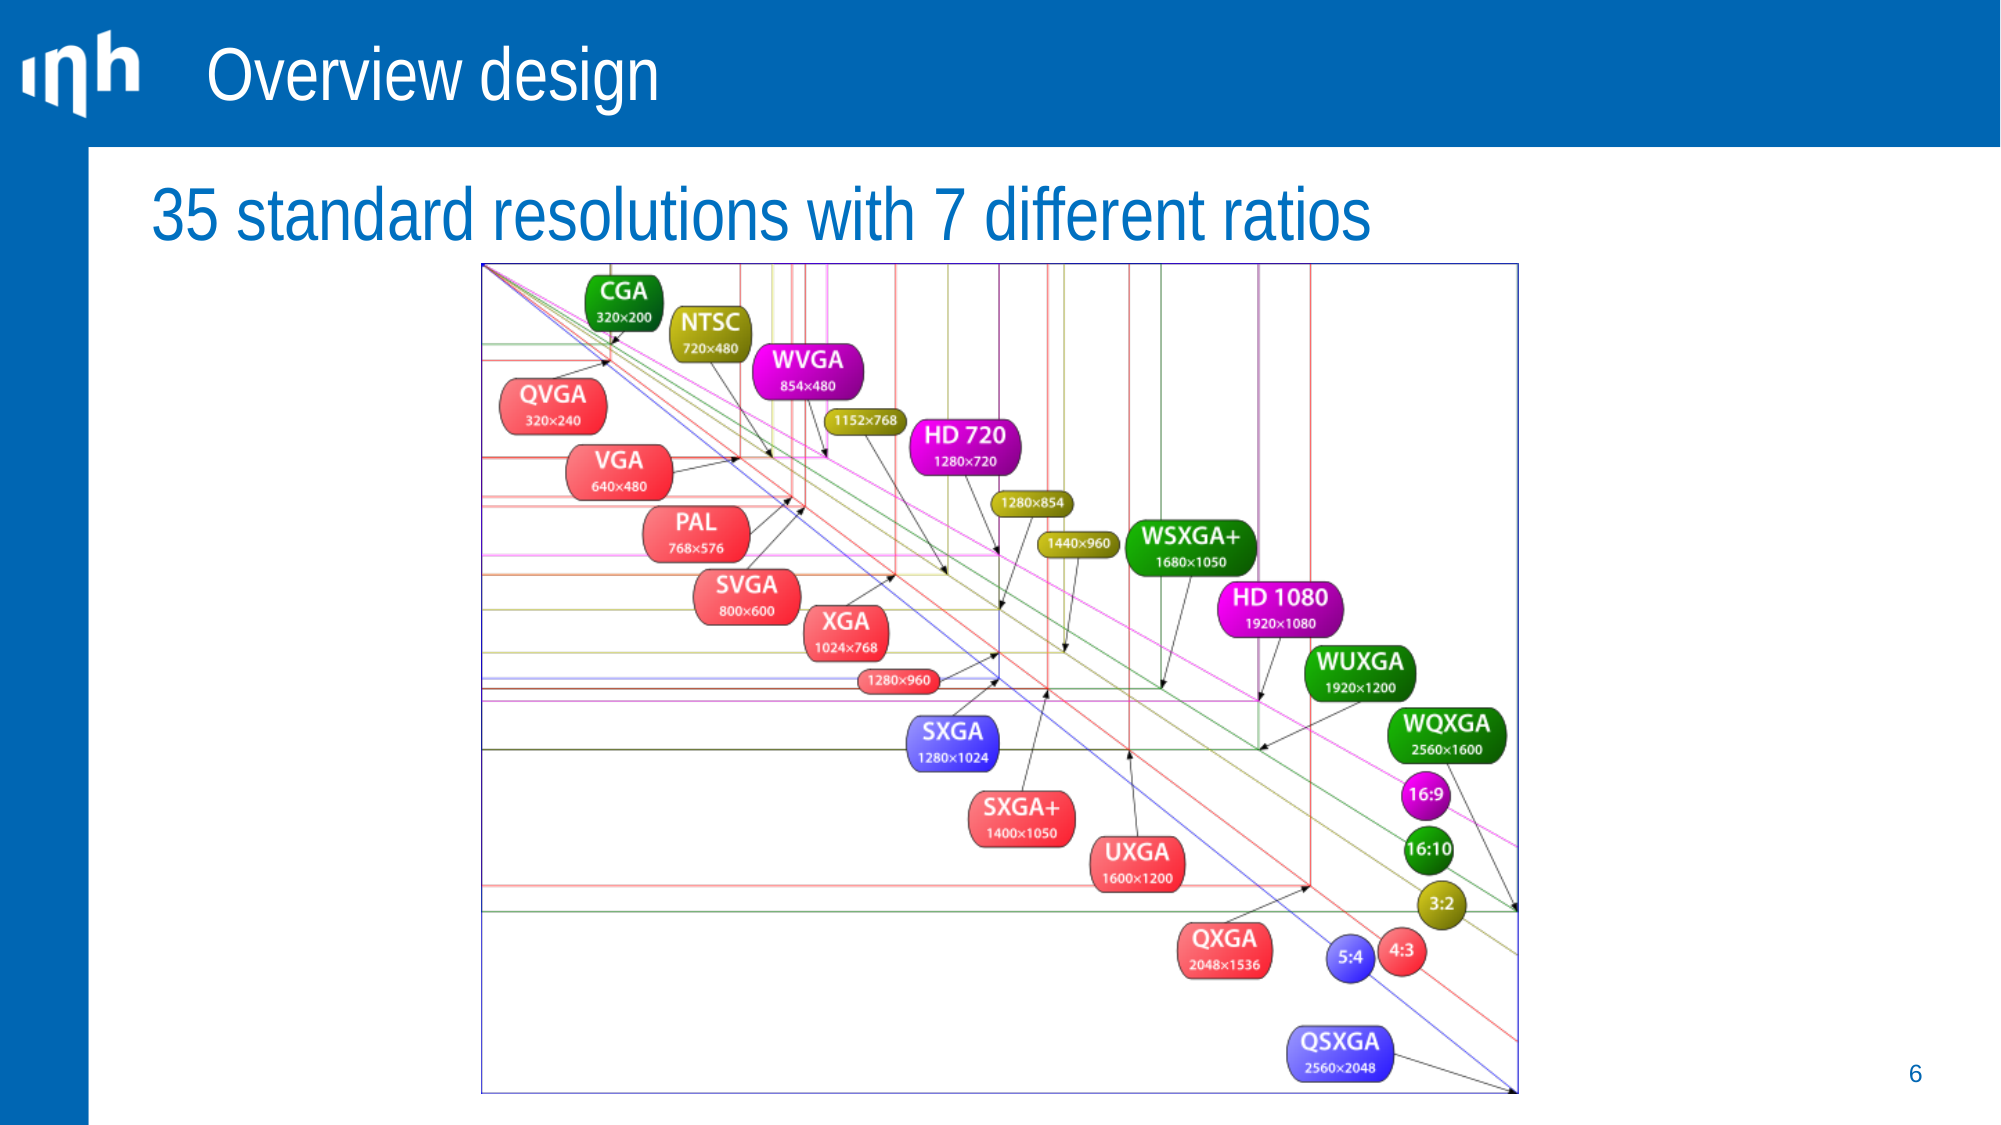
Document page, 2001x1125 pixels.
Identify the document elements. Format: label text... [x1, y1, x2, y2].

text_box Overview design [191, 18, 1691, 125]
picture [0, 0, 2001, 1125]
text_box 35 standard resolutions with 7 different ratios [136, 157, 1636, 264]
text_box 6 [1782, 1042, 1938, 1103]
